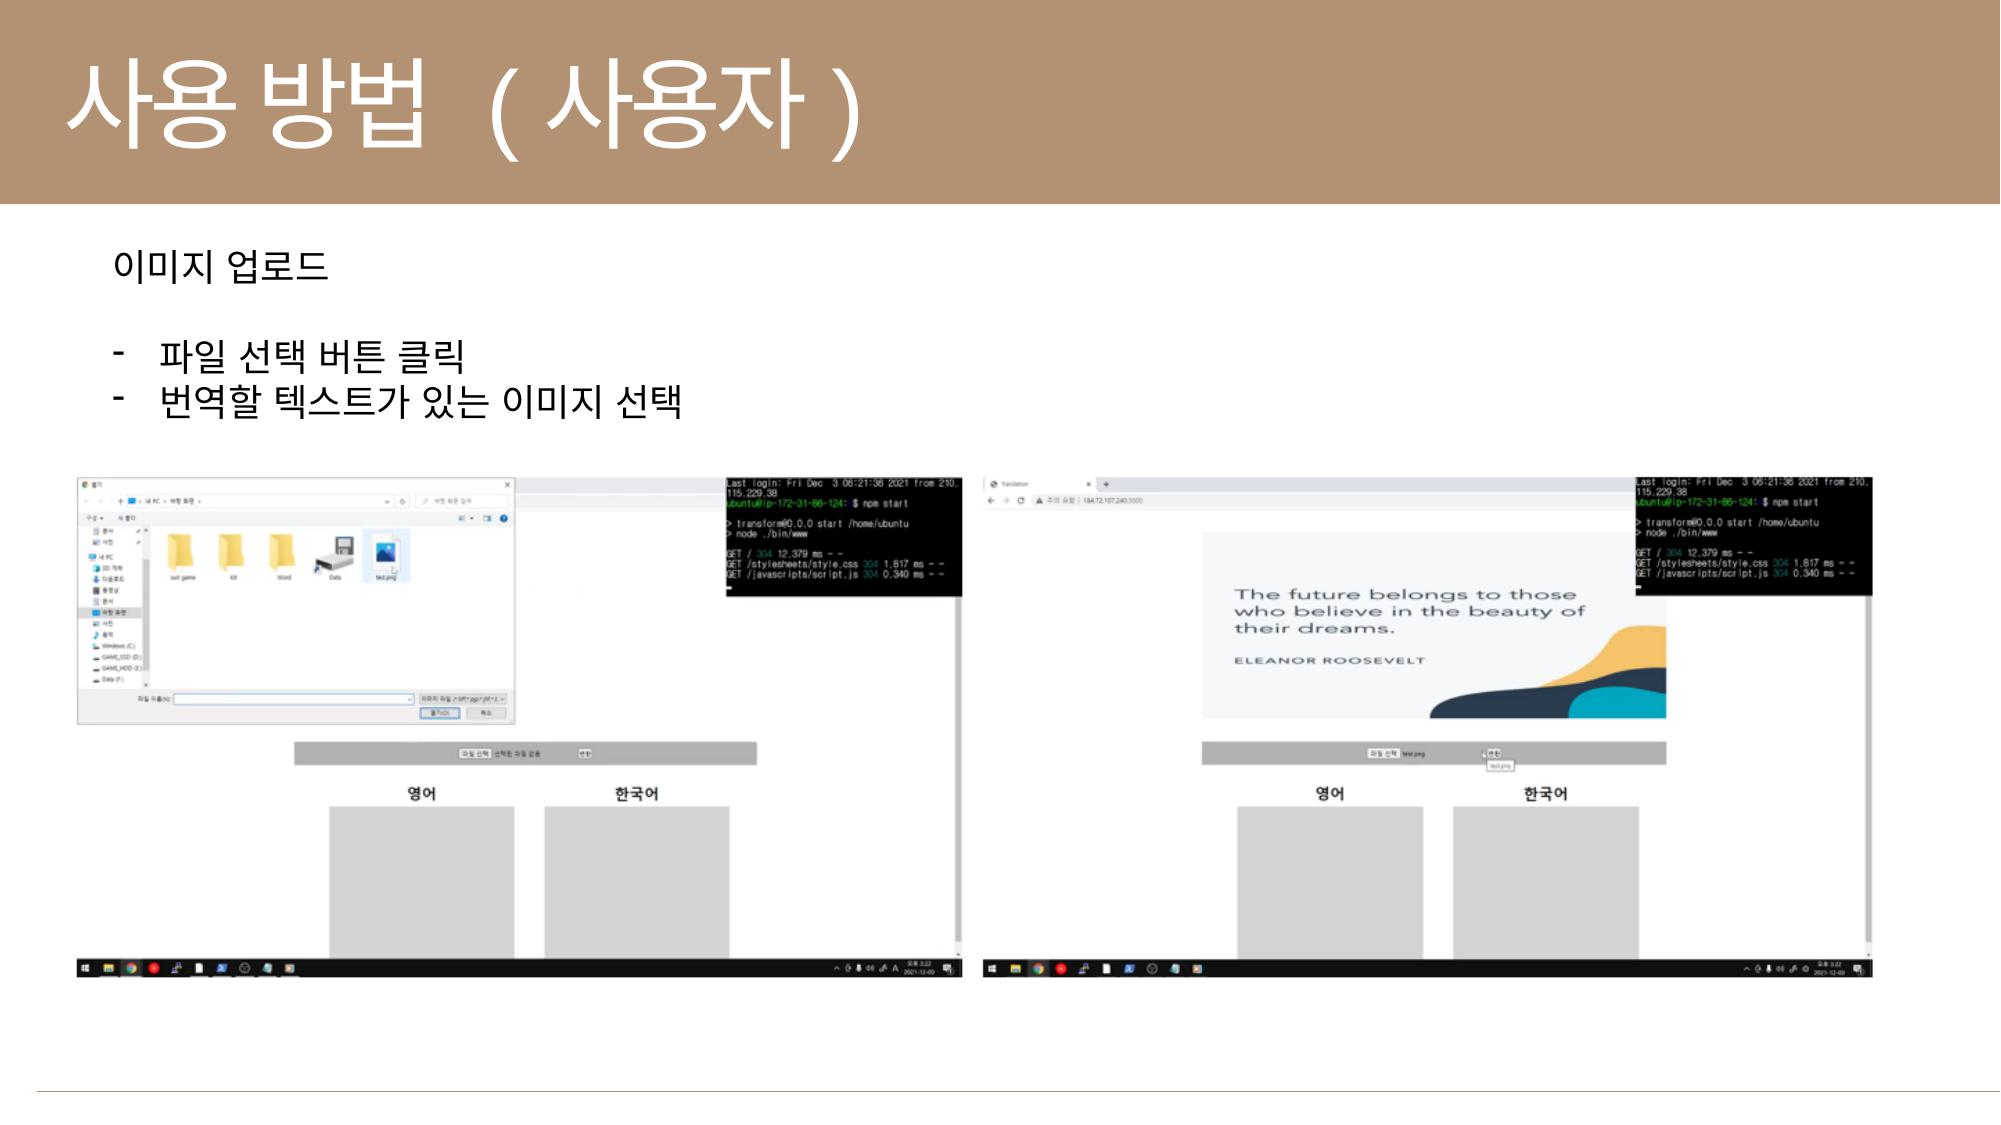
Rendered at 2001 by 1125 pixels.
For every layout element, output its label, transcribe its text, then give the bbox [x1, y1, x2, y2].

text_box 사용 방법 (사용자) [48, 34, 880, 169]
text_box [0, 0, 2000, 205]
picture [41, 426, 1913, 1026]
text_box 이미지 업로드 파일 선택 버튼 클릭 번역할 텍스트가 있는 이미지 선택 [97, 236, 700, 426]
